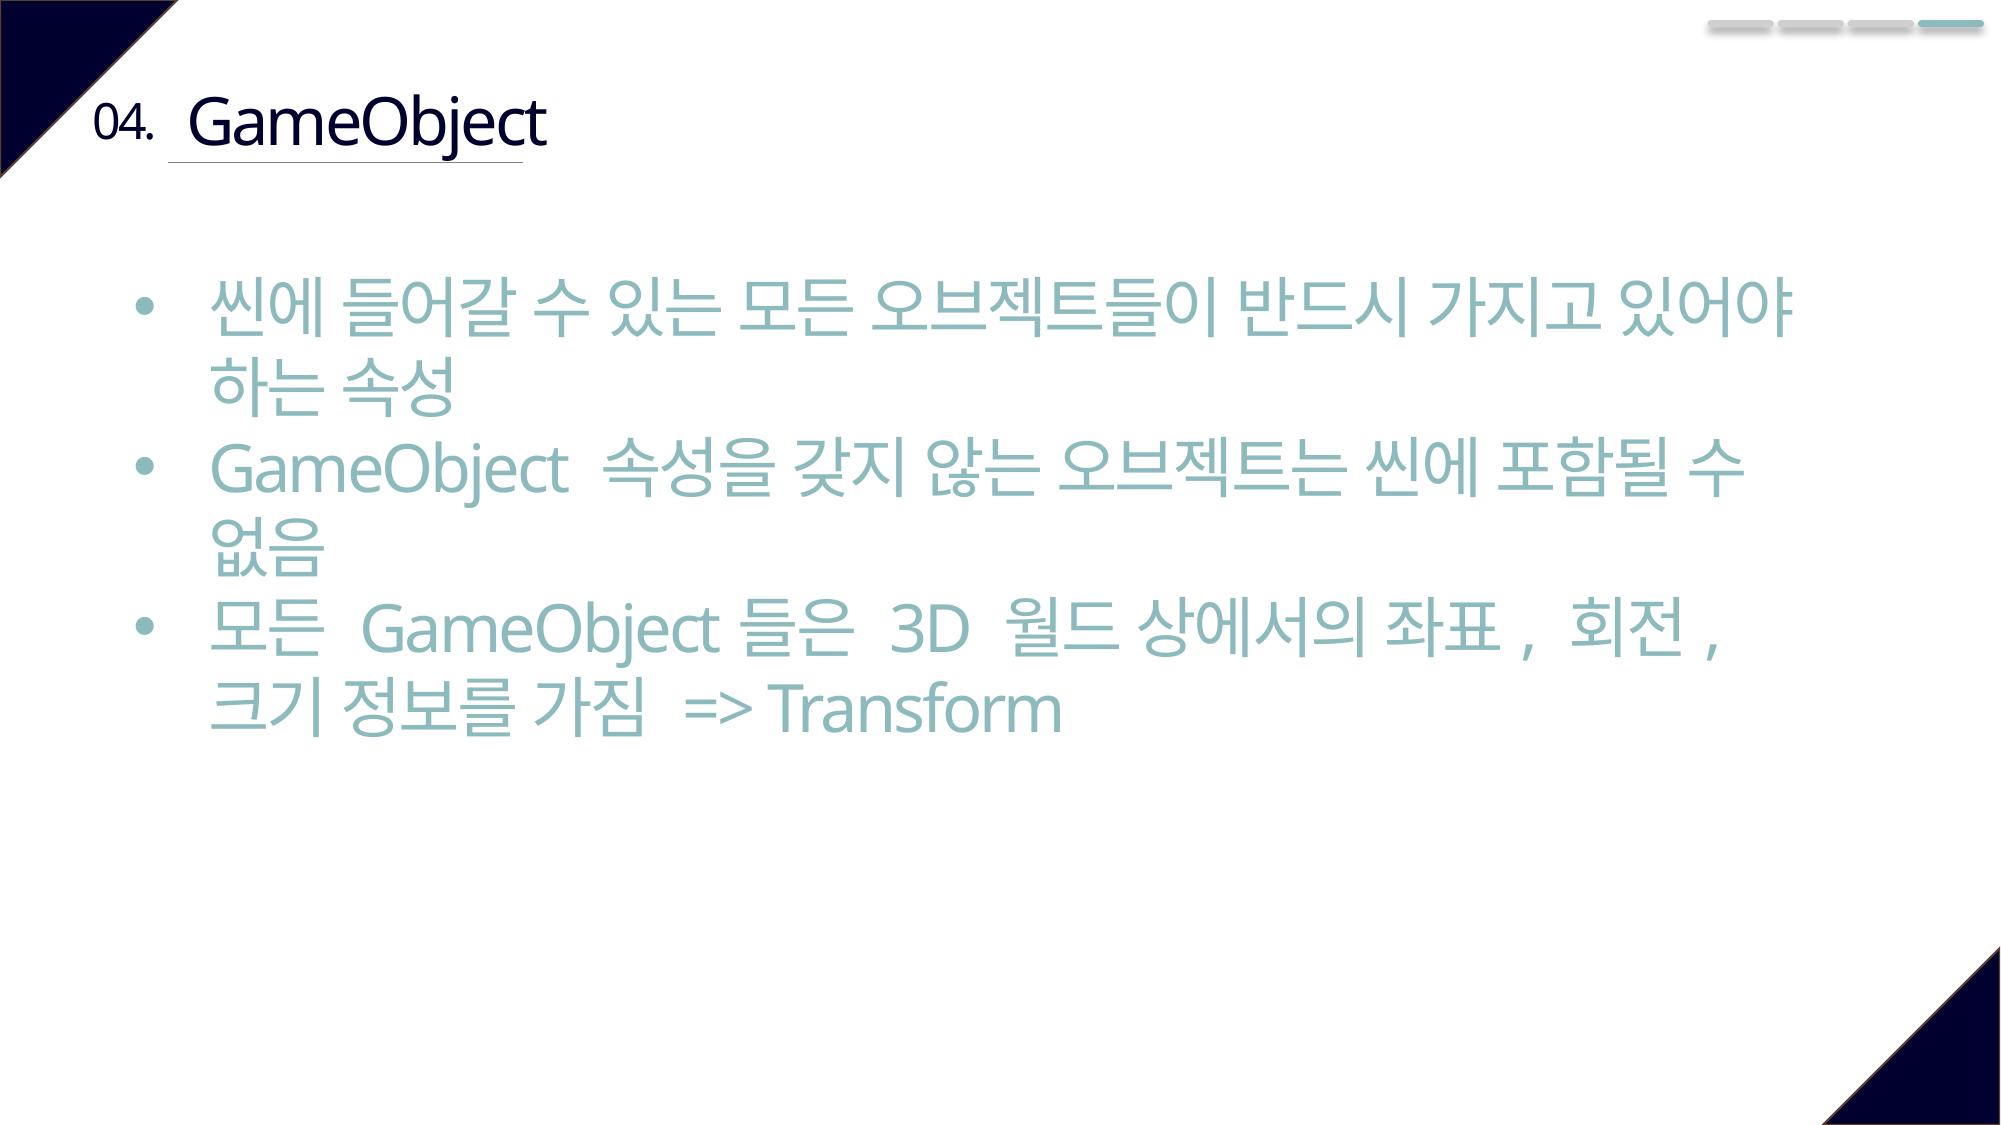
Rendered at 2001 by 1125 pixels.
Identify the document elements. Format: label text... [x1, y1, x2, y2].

text_box GameObject [171, 71, 564, 167]
text_box 04. [78, 81, 172, 157]
text_box 씬에 들어갈 수 있는 모든 오브젝트들이 반드시 가지고 있어야 하는 속성 GameObject 속성을 갖지 않는 오브젝트는 씬에 포함될 수 없음 모든 GameObject들은 3D 월드 상에서의 좌표, 회전, 크기 정보를 가짐 => Transform [118, 258, 1882, 753]
